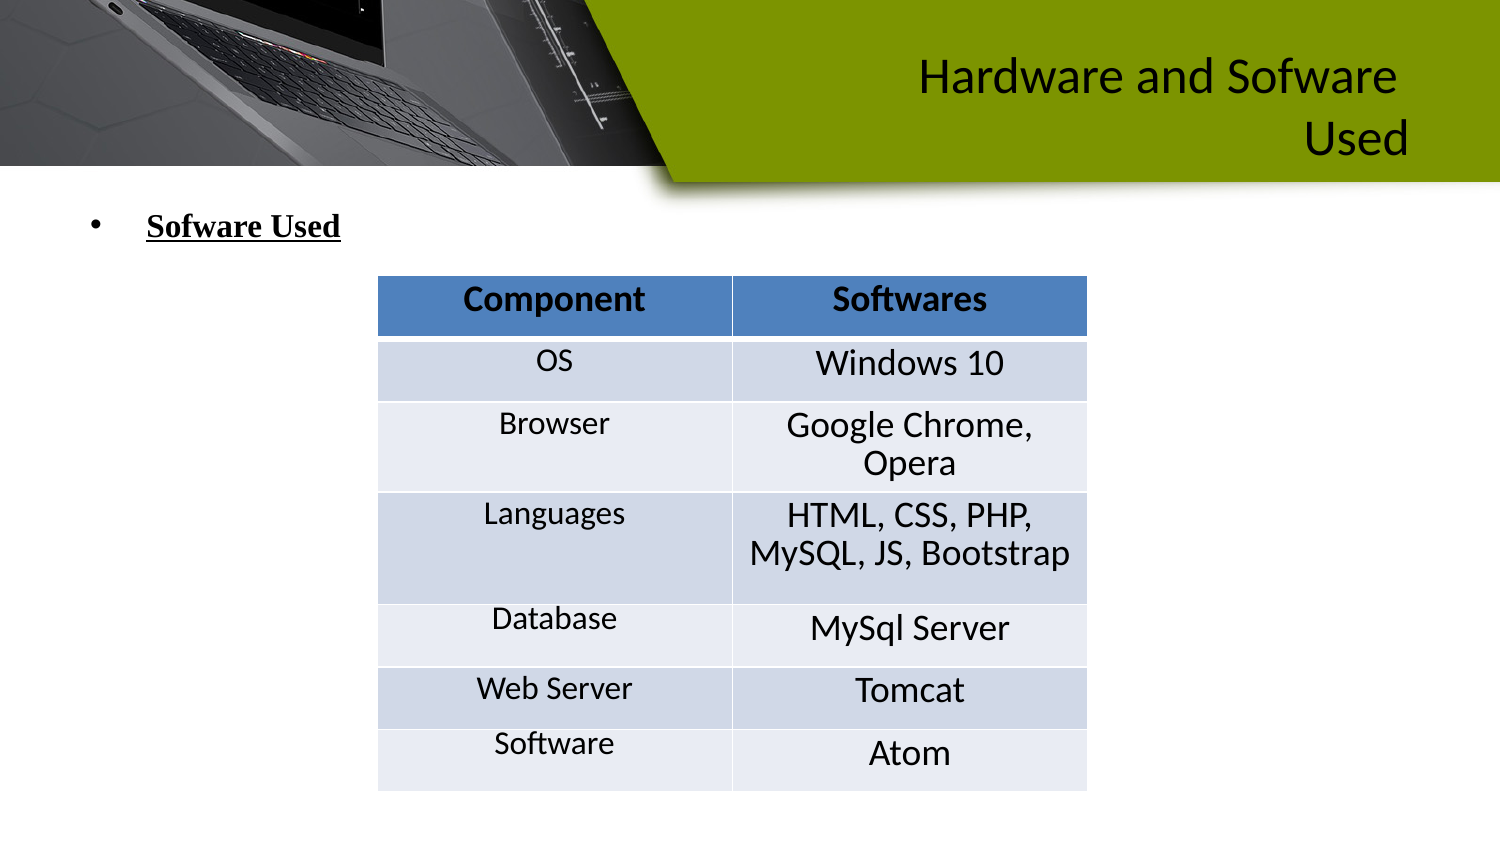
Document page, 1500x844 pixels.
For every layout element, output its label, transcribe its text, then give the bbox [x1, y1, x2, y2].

table_cell Web Server [378, 668, 732, 729]
table_cell OS [378, 342, 732, 401]
title Hardware and Sofware Used [75, 33, 1425, 175]
table_header Softwares [733, 276, 1087, 336]
table_cell Software [378, 730, 732, 791]
table_header Component [378, 276, 732, 336]
table_cell Atom [733, 730, 1087, 791]
table_cell Google Chrome, Opera [733, 403, 1087, 491]
table_cell HTML, CSS, PHP, MySQL, JS, Bootstrap [733, 493, 1087, 604]
table_cell MySql Server [733, 605, 1087, 666]
table_cell Browser [378, 403, 732, 491]
list Sofware Used [75, 196, 738, 754]
picture [0, 0, 1500, 844]
table_cell Windows 10 [733, 342, 1087, 401]
table_cell Languages [378, 493, 732, 604]
table_cell Database [378, 605, 732, 666]
table_cell Tomcat [733, 668, 1087, 729]
